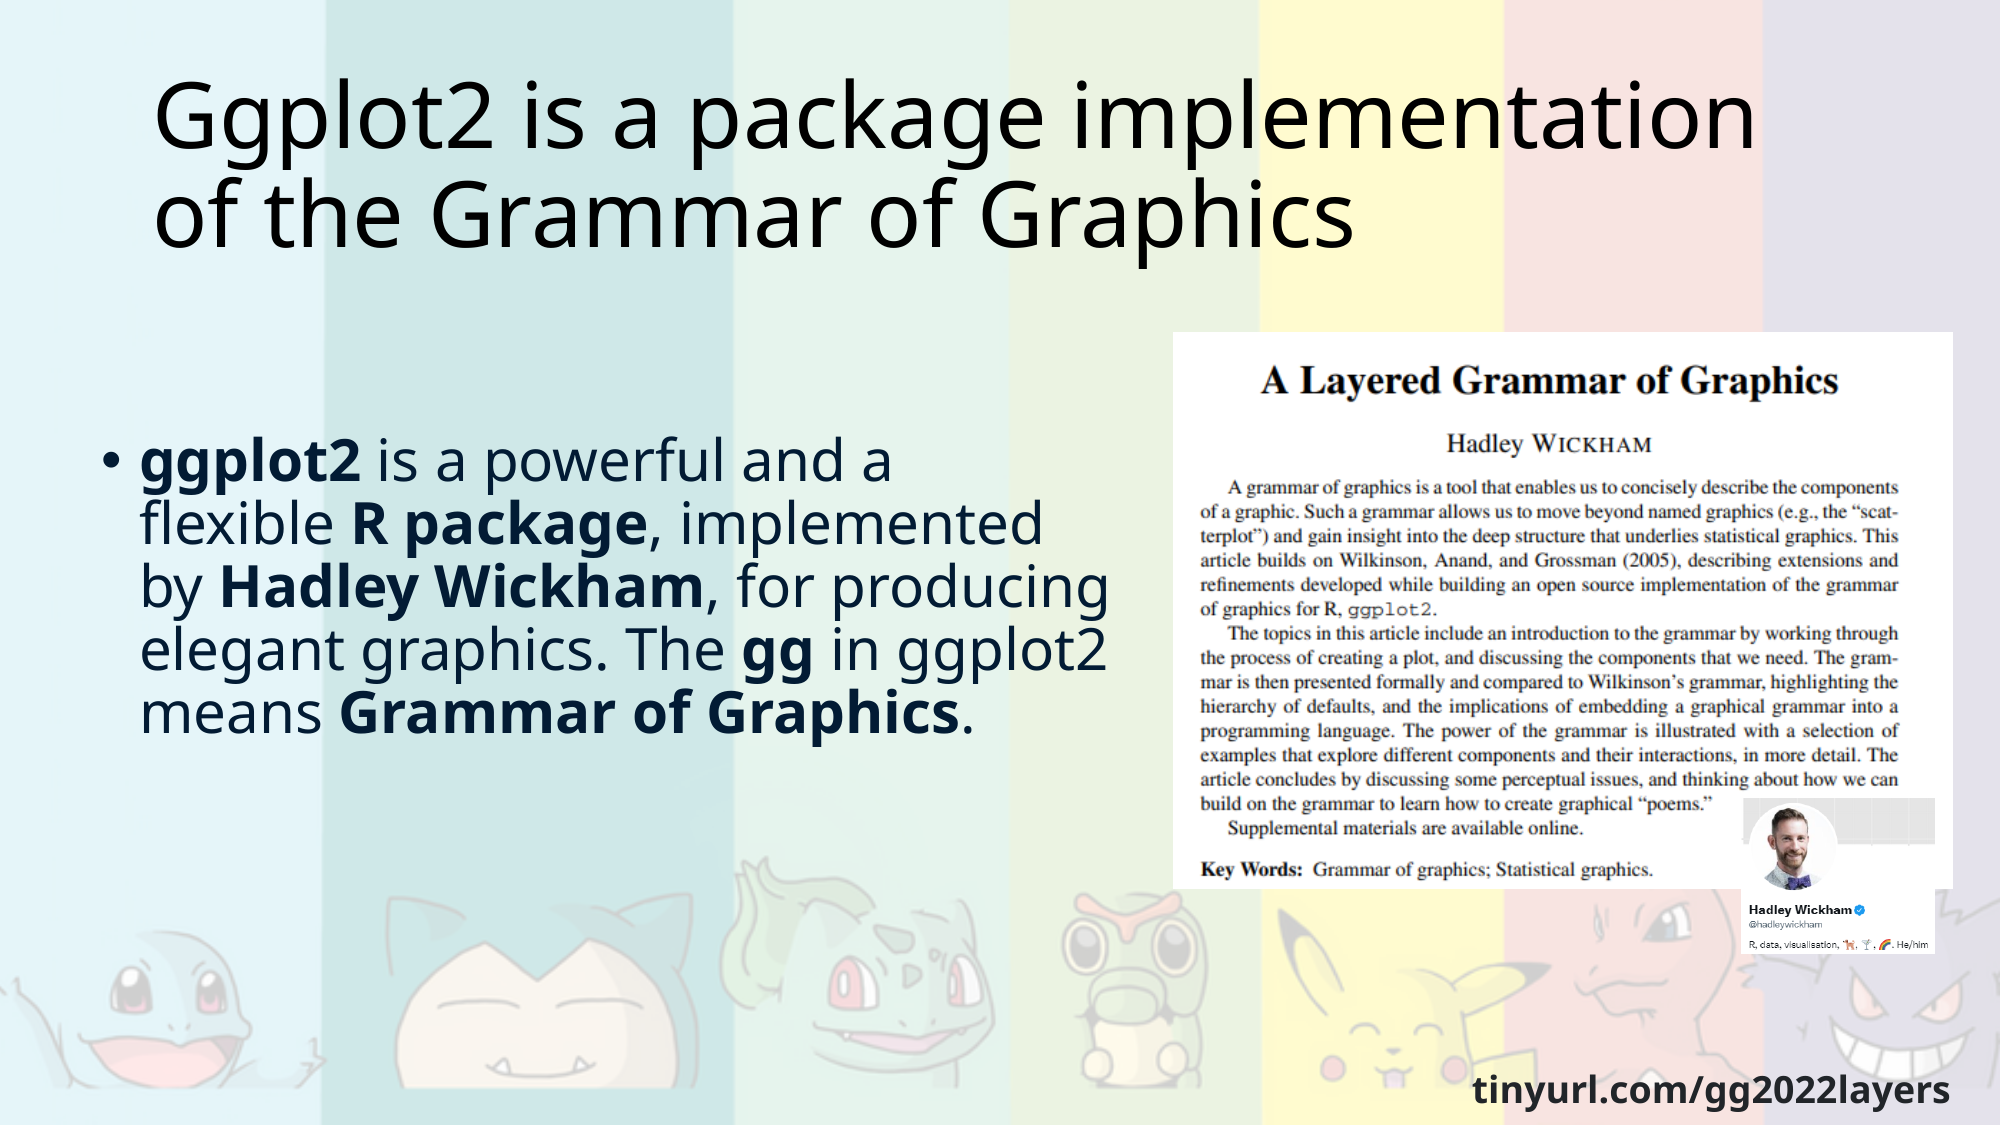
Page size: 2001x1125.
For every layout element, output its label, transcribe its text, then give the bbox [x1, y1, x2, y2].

text_box tinyurl.com/gg2022layers [1457, 1058, 2000, 1118]
list ggplot2 is a powerful and a flexible R package, implemented by Hadley Wickham, for producing elegant graphics. The gg in ggplot2 means Grammar of Graphics. [86, 424, 1173, 799]
picture [1173, 332, 1953, 954]
title Ggplot2 is a package implementation of the Grammar of Graphics [137, 59, 1863, 278]
